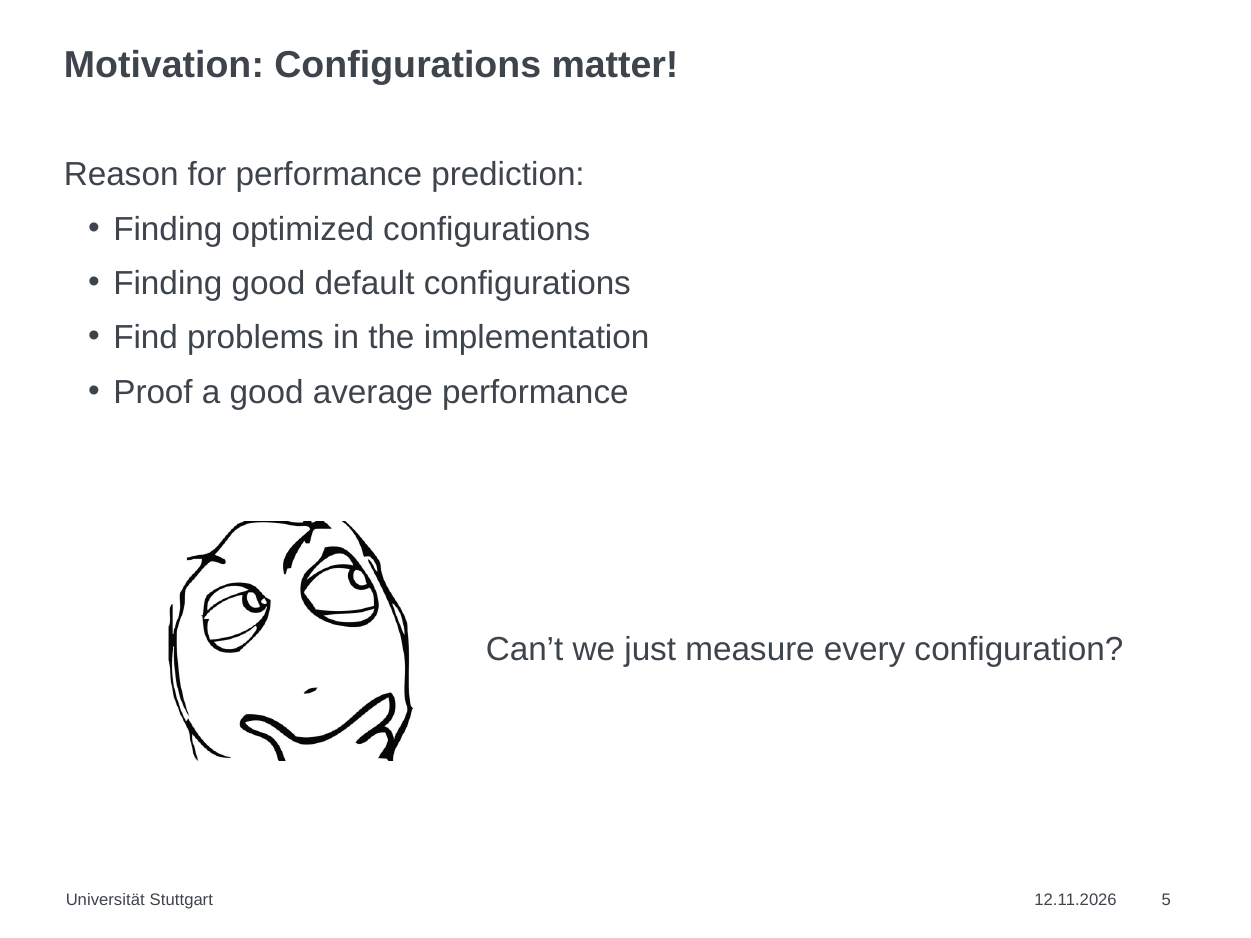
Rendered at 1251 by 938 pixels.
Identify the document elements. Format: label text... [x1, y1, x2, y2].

picture [158, 521, 419, 761]
list Reason for performance prediction: Finding optimized configurations Finding good default configurations Find problems in the implementation Proof a good average performance [64, 144, 662, 416]
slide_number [1034, 888, 1133, 909]
slide_number 5 [1161, 888, 1198, 909]
title Motivation: Configurations matter! [64, 44, 1186, 145]
footer Universität Stuttgart [65, 888, 893, 909]
text_box Can’t we just measure every configuration? [485, 619, 1125, 668]
